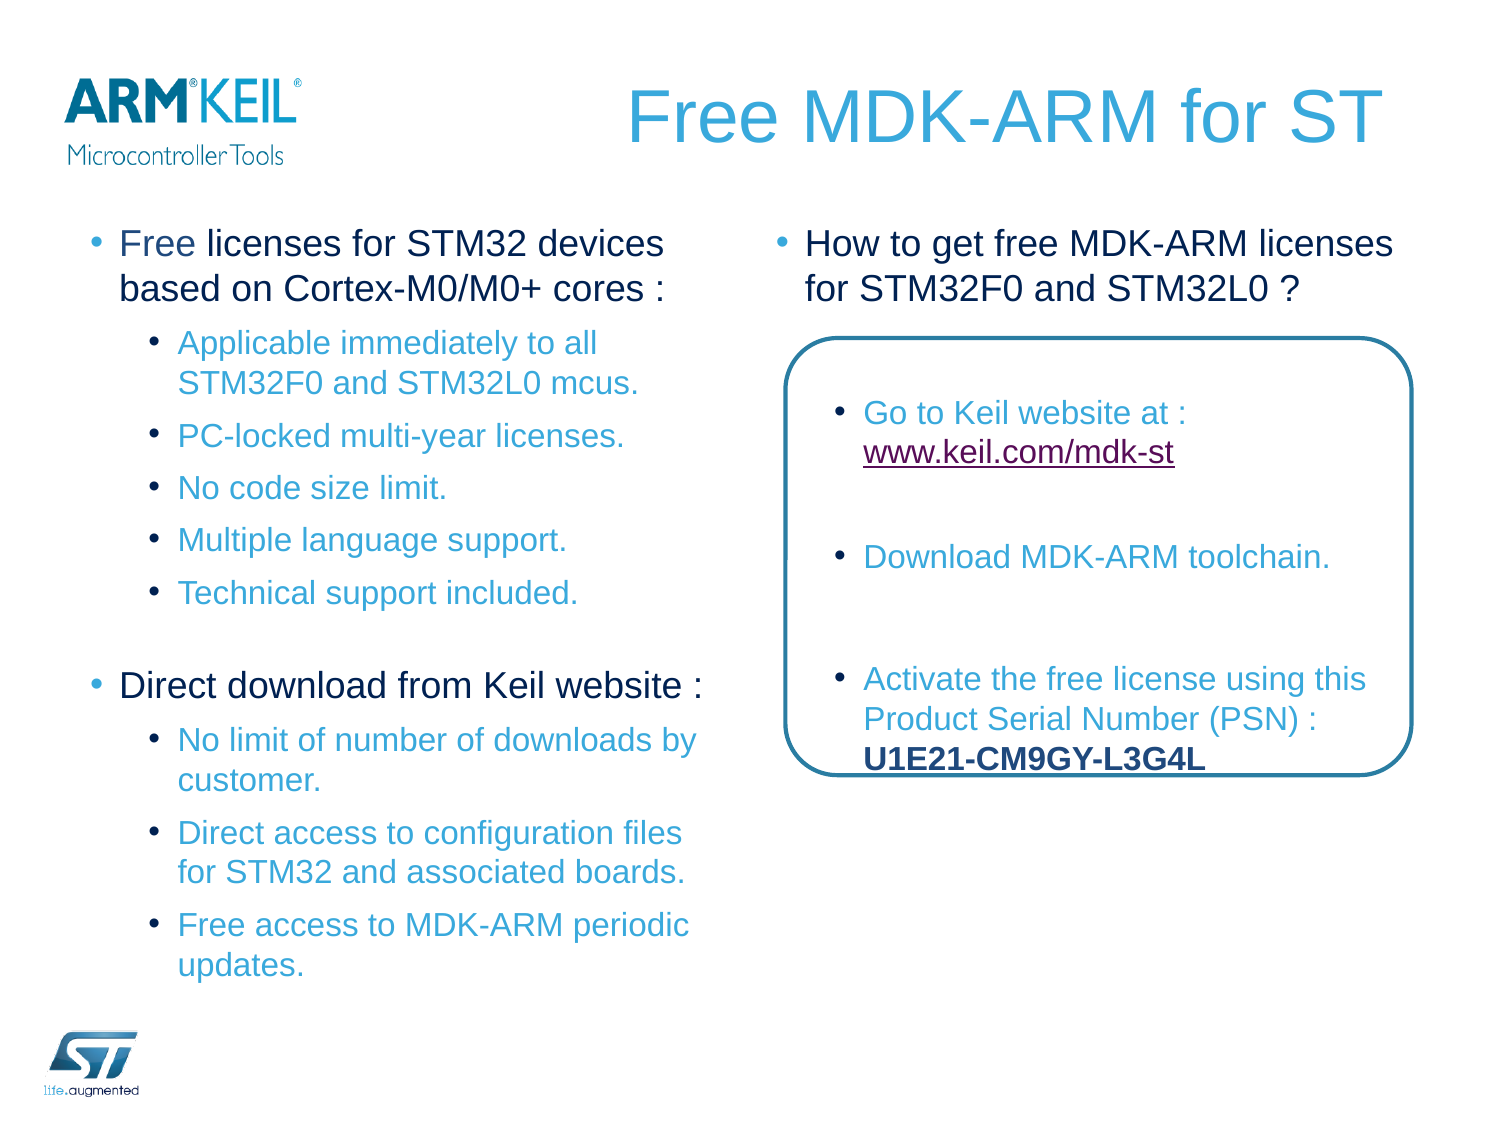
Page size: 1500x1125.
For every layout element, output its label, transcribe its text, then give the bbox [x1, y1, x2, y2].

picture [64, 77, 302, 166]
picture [81, 93, 90, 106]
list Free licenses for STM32 devices based on Cortex-M0/M0+ cores : Applicable immediately to all STM32F0 and STM32L0 mcus. PC-locked multi-year licenses. No code size limit. Multiple language support. Technical support included. Direct download from Keil website : No limit of number of downloads by customer. Direct access to configuration files for STM32 and associated boards. Free access to MDK-ARM periodic updates. [74, 211, 738, 1053]
title Free MDK-ARM for ST [74, 18, 1400, 207]
list How to get free MDK-ARM licenses for STM32F0 and STM32L0 ? Go to Keil website at : www.keil.com/mdk-st Download MDK-ARM toolchain. Activate the free license using this Product Serial Number (PSN) : U1E21-CM9GY-L3G4L [760, 211, 1424, 810]
picture [36, 1022, 147, 1103]
